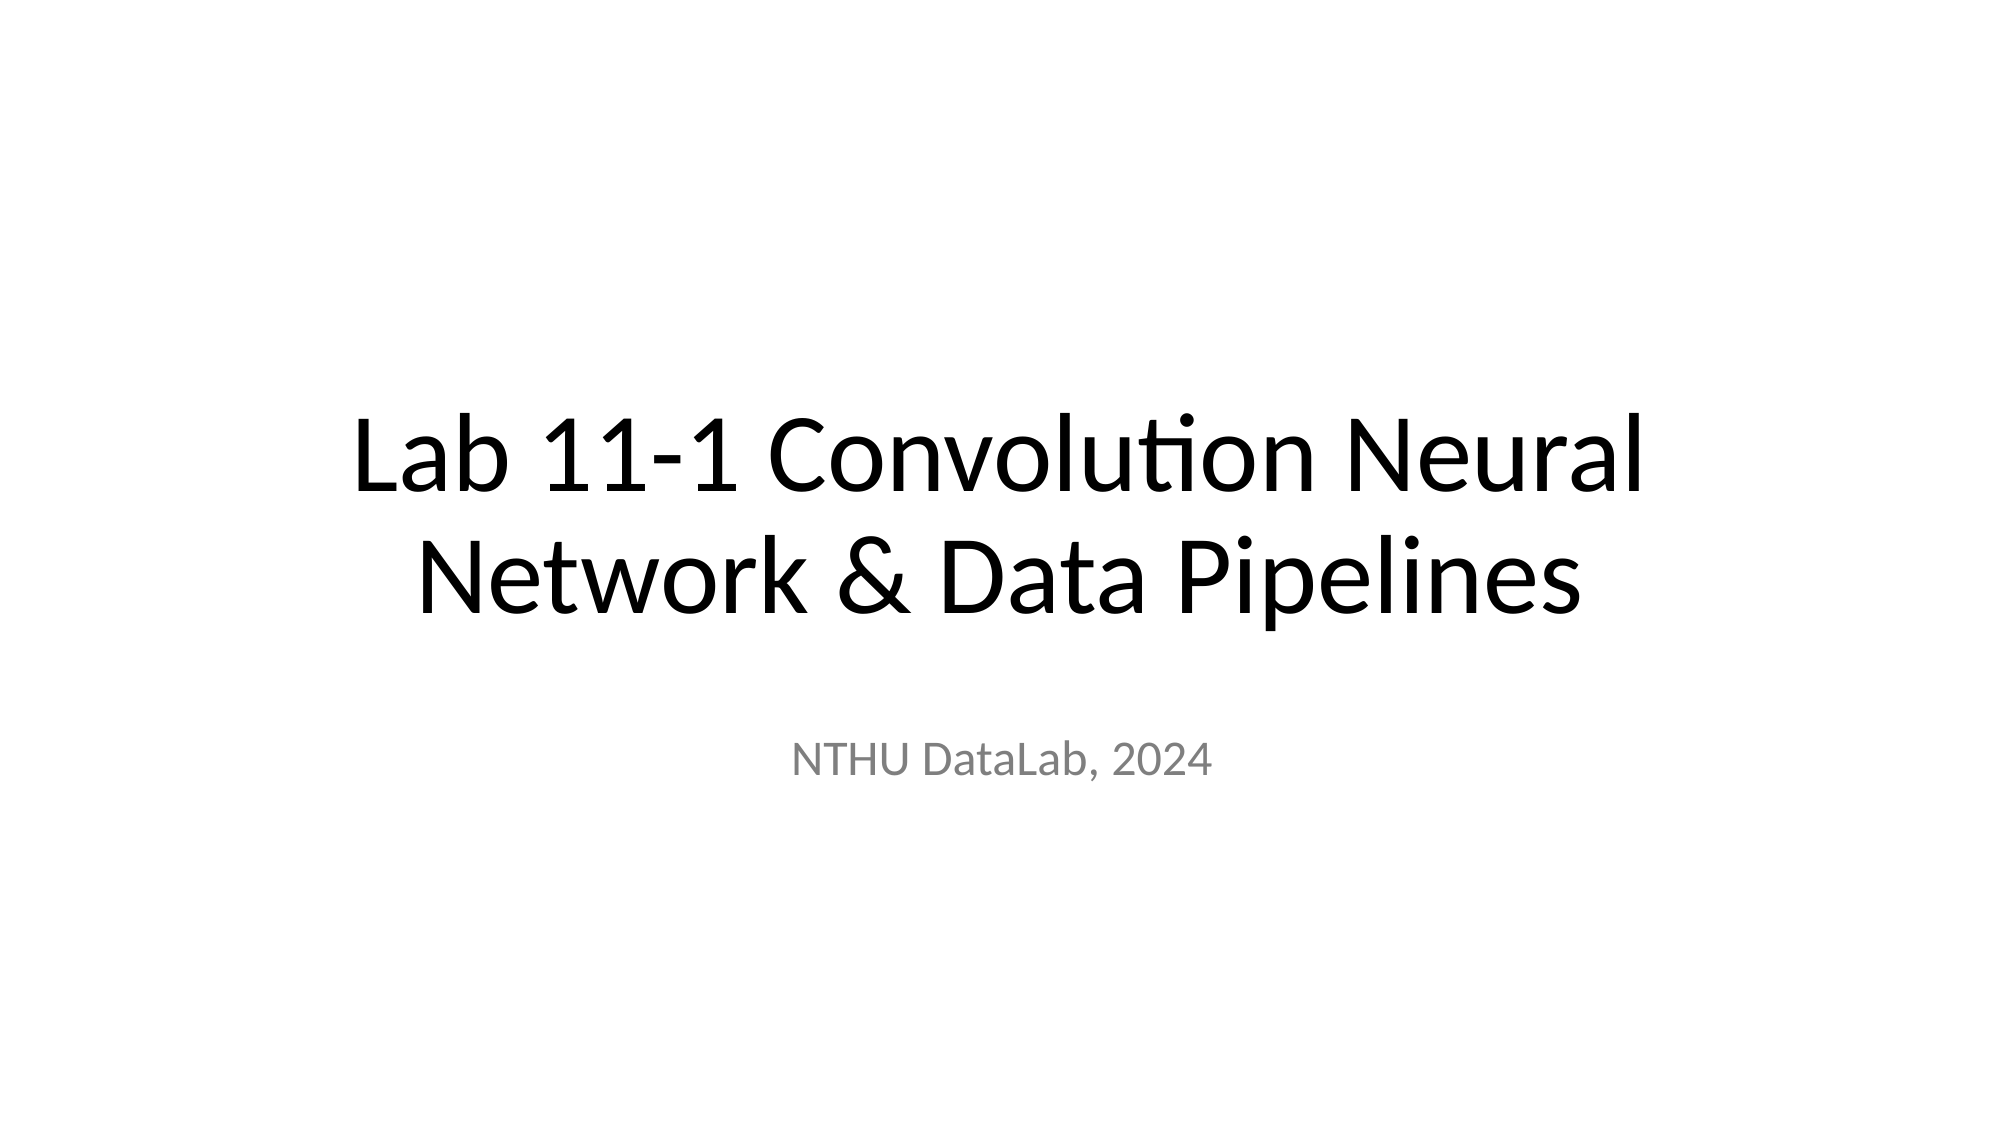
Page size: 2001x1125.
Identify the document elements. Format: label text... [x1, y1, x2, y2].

subtitle NTHU DataLab, 2024 [656, 724, 1347, 872]
title Lab 11-1 Convolution Neural Network & Data Pipelines [249, 253, 1750, 646]
